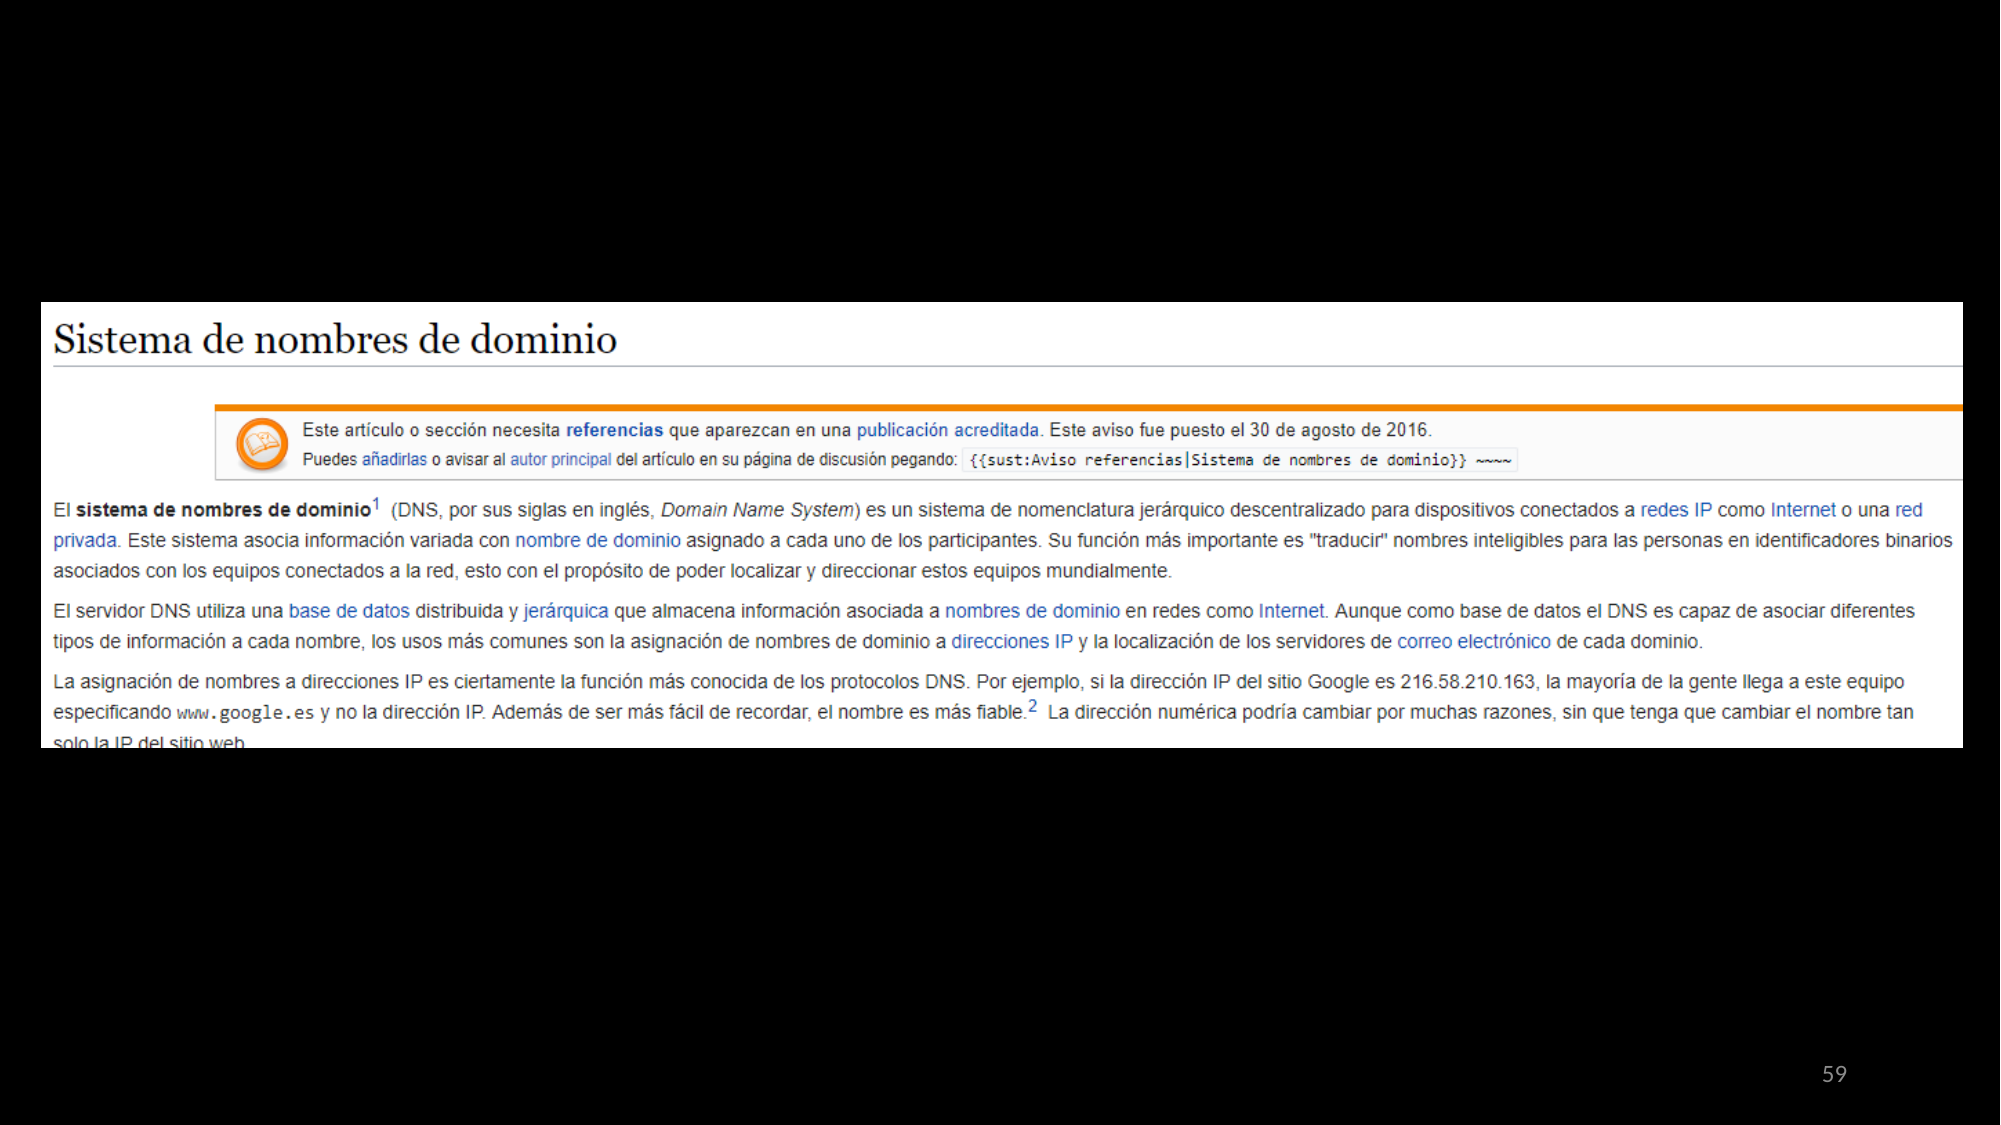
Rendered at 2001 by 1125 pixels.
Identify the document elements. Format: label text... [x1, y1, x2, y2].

slide_number 59 [1412, 1042, 1863, 1103]
picture [41, 302, 1963, 748]
